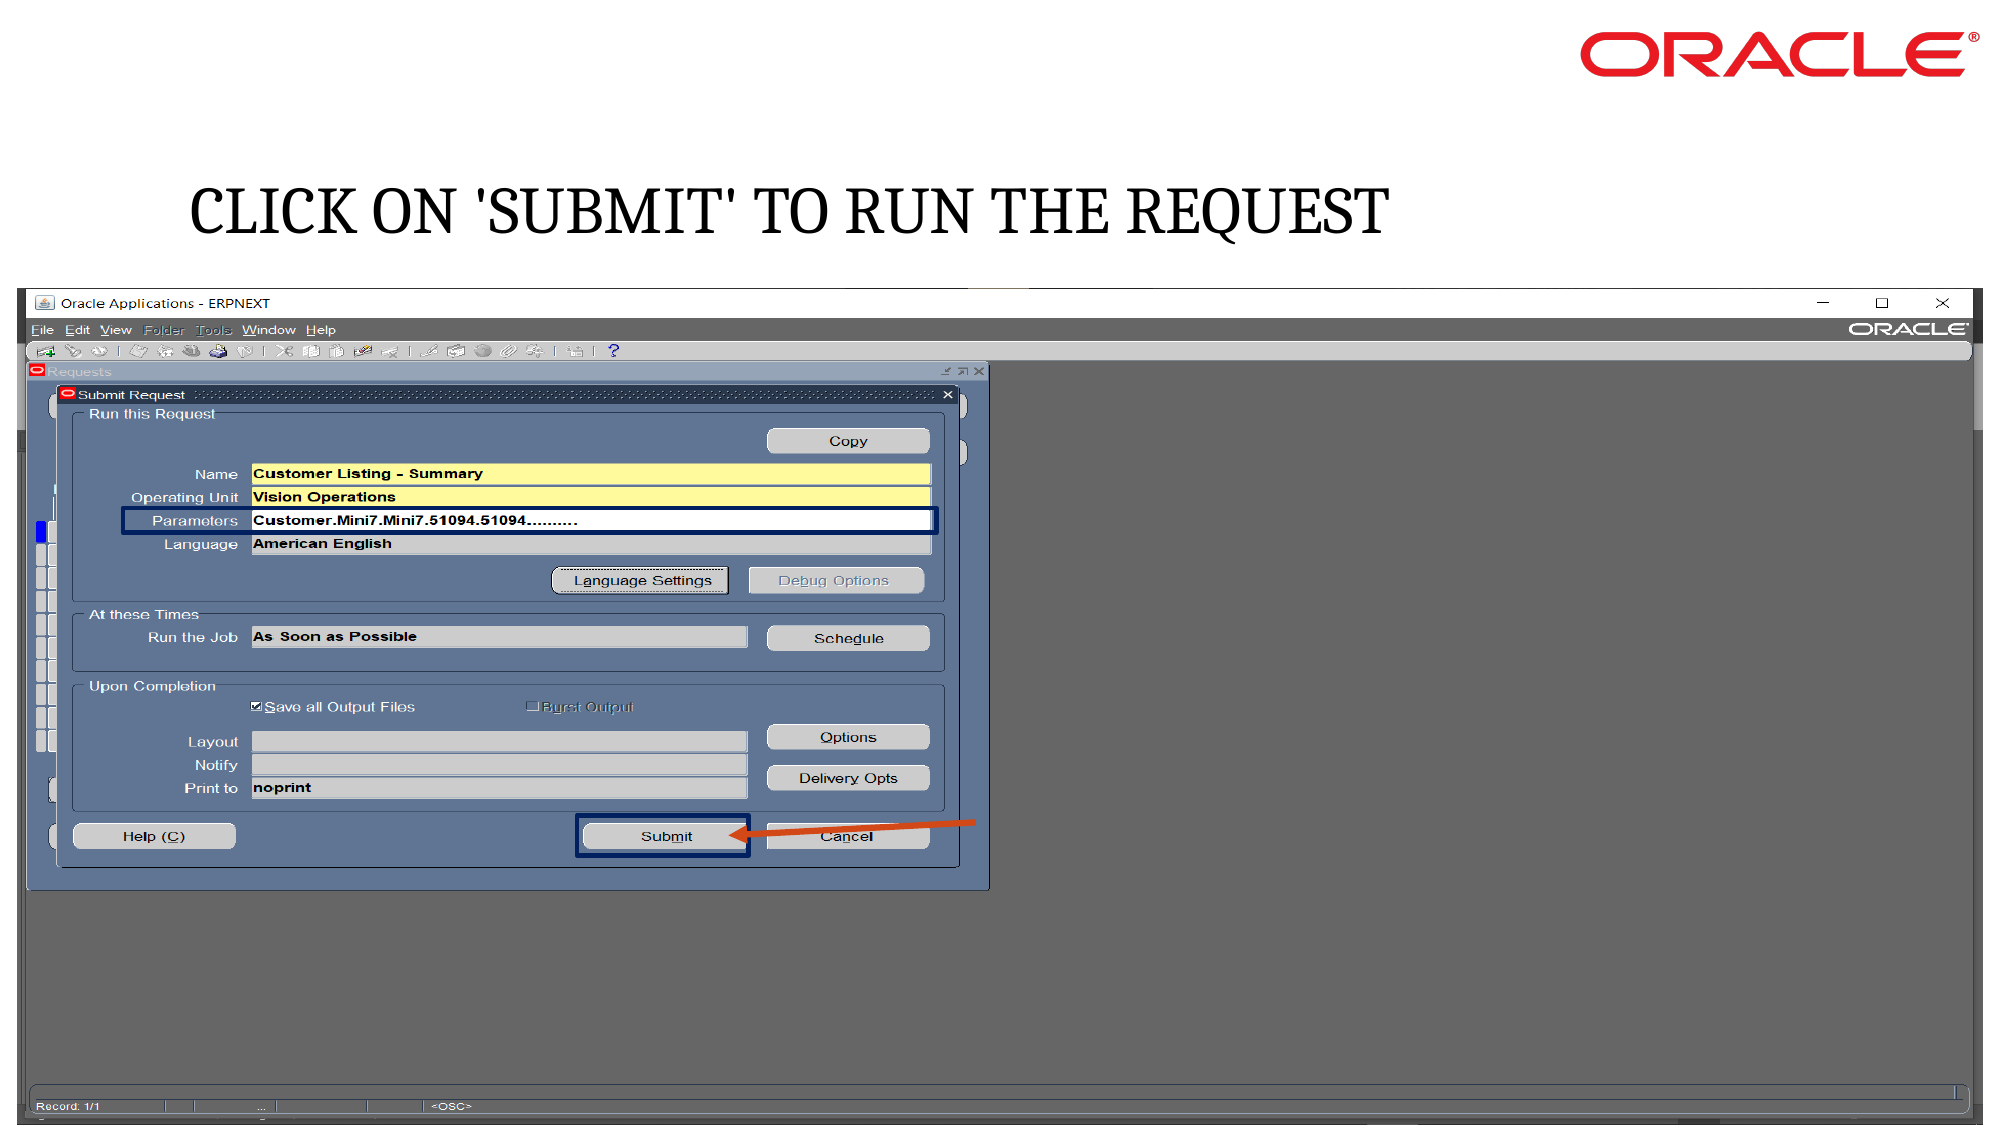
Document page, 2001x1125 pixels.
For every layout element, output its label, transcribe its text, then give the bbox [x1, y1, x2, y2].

picture [17, 288, 1983, 1124]
title Click on 'Submit' to run the request [175, 79, 1826, 287]
picture [1558, 3, 2001, 105]
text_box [730, 824, 974, 833]
